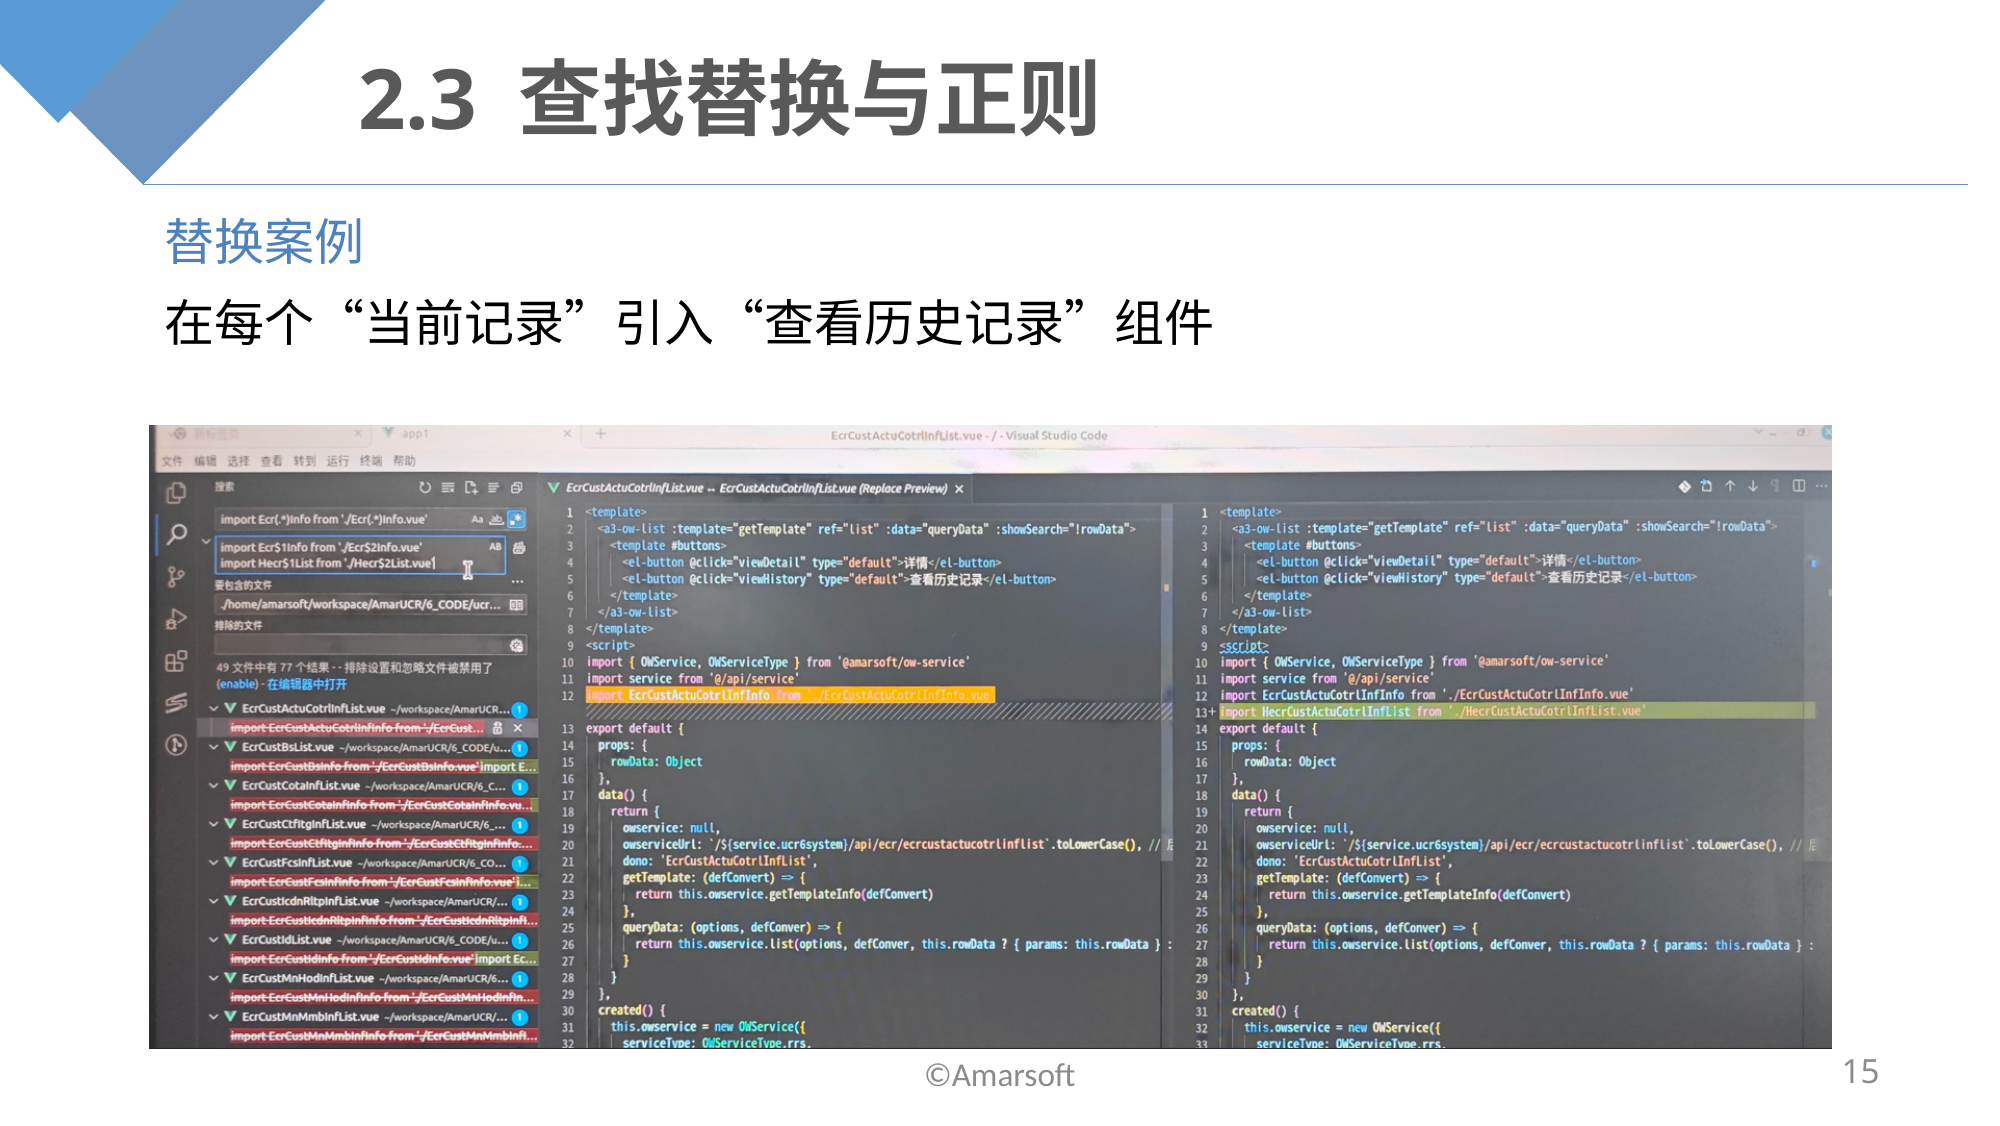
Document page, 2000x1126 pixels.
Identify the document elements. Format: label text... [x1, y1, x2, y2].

title 2.3 查找替换与正则 [338, 19, 1923, 173]
text_box 替换案例 [149, 203, 1768, 279]
slide_number 15 [1433, 1042, 1900, 1103]
text_box 在每个“当前记录”引入“查看历史记录”组件 [149, 284, 1686, 359]
footer ©Amarsoft [683, 1060, 1317, 1103]
picture [149, 425, 1832, 1049]
